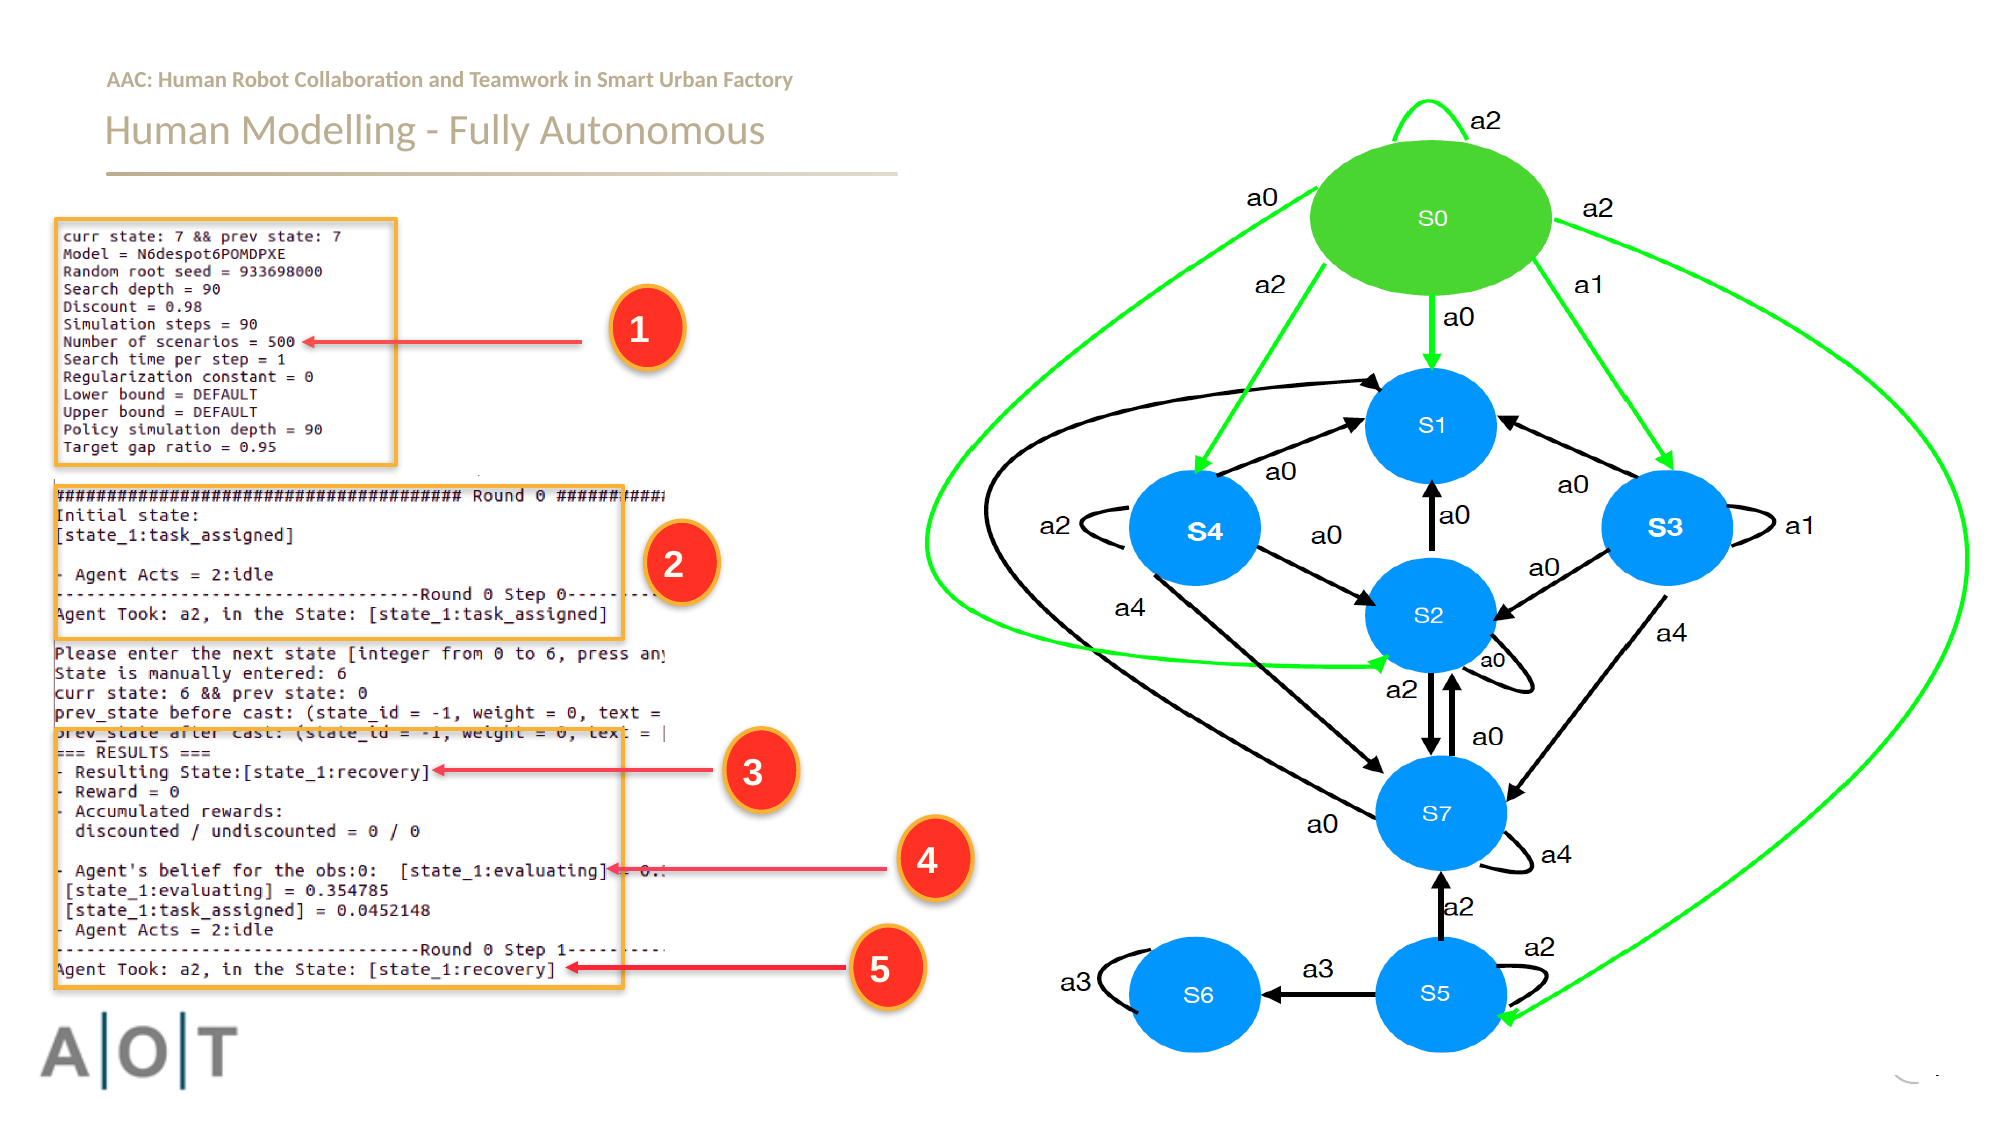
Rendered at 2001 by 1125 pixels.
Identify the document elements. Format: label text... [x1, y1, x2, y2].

picture [53, 478, 665, 990]
list Human Modelling - Fully Autonomous [104, 106, 891, 158]
list AAC: Human Robot Collaboration and Teamwork in Smart Urban Factory [106, 67, 1897, 95]
text_box 5 [851, 925, 891, 1010]
text_box 2 [669, 520, 719, 605]
text_box [55, 219, 396, 465]
text_box 4 [1918, 1082, 1958, 1090]
picture [26, 1001, 250, 1102]
text_box 3 [724, 728, 799, 812]
picture [62, 92, 2001, 1075]
